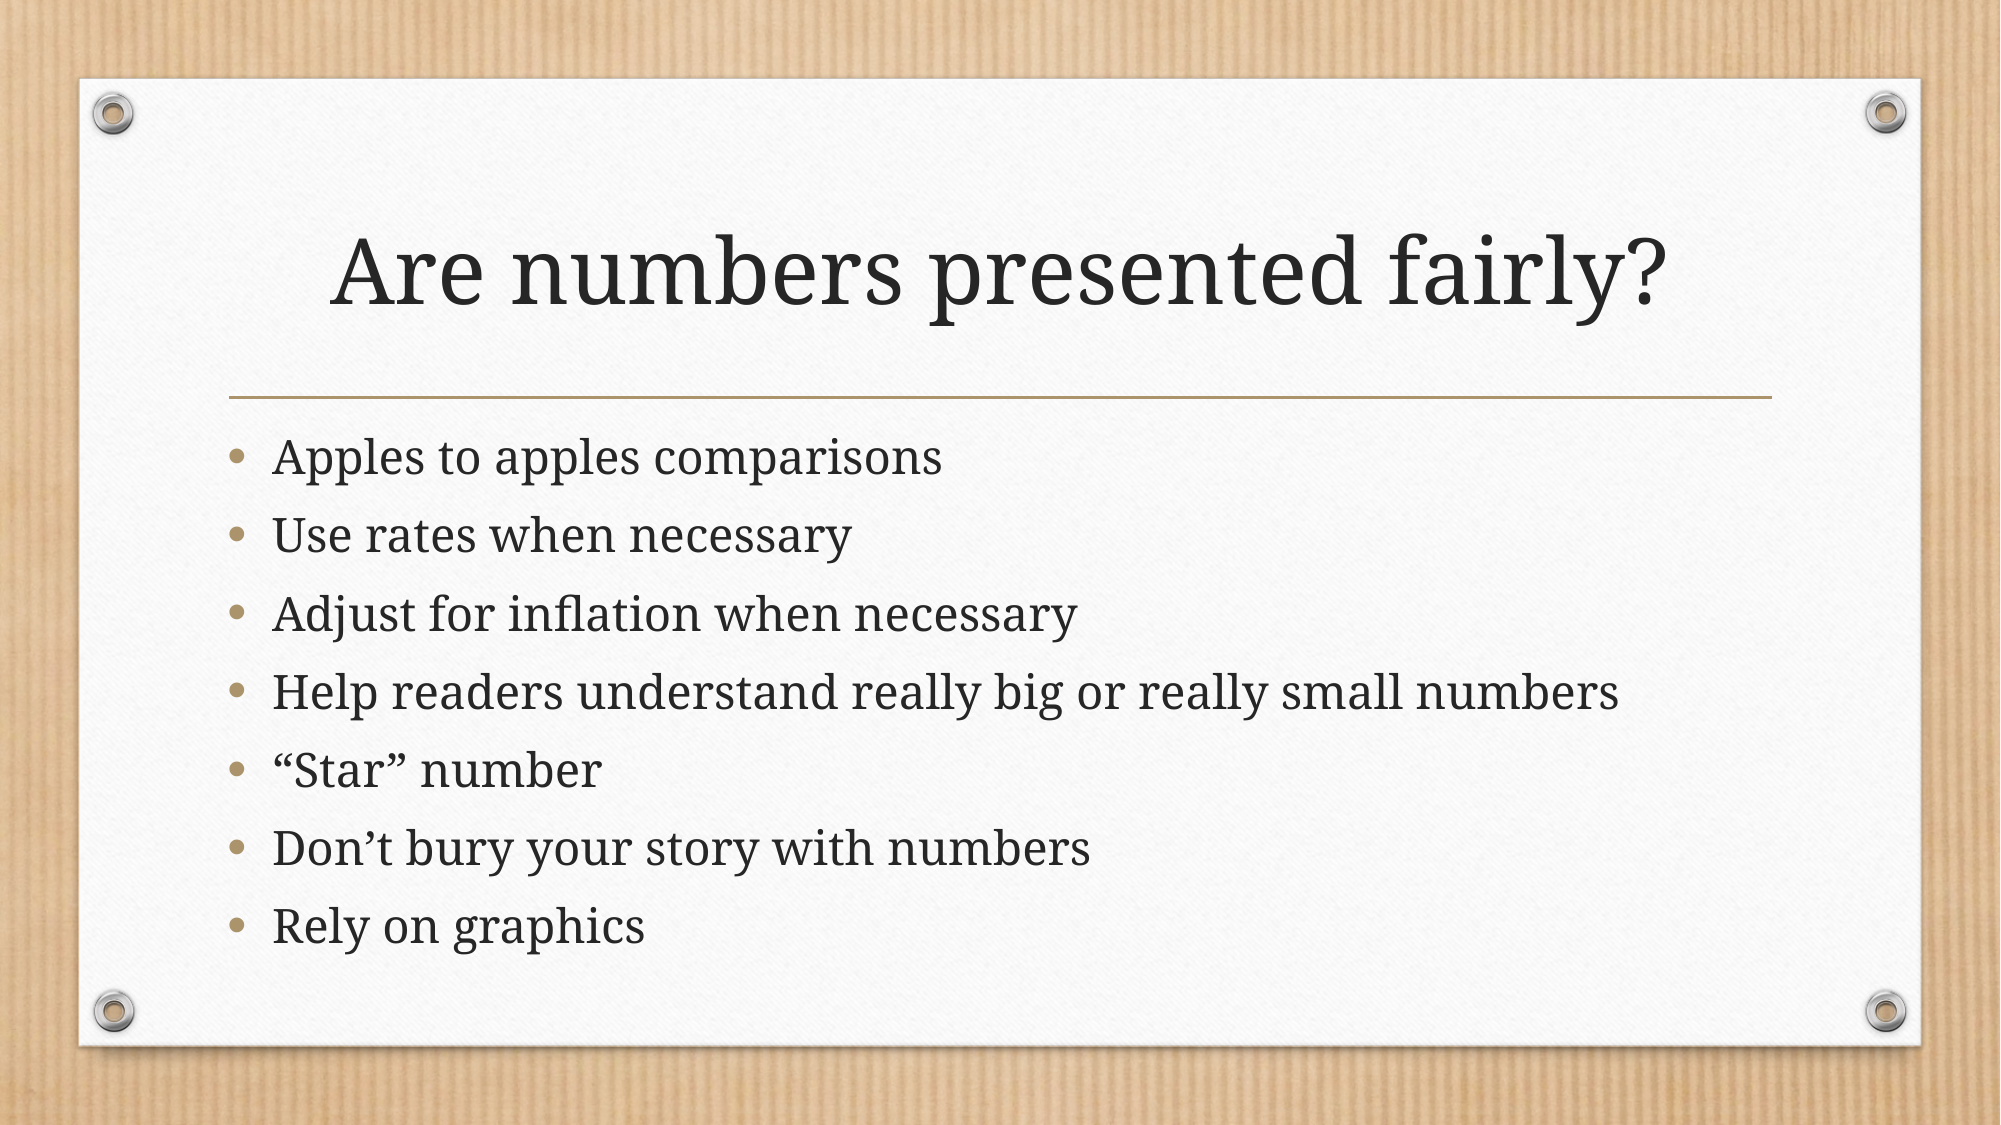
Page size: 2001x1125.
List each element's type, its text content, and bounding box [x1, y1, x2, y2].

picture [0, 0, 2001, 1125]
list Apples to apples comparisons Use rates when necessary Adjust for inflation when necessary Help readers understand really big or really small numbers “Star” number Don’t bury your story with numbers Rely on graphics [212, 419, 1788, 964]
title Are numbers presented fairly? [212, 161, 1788, 375]
